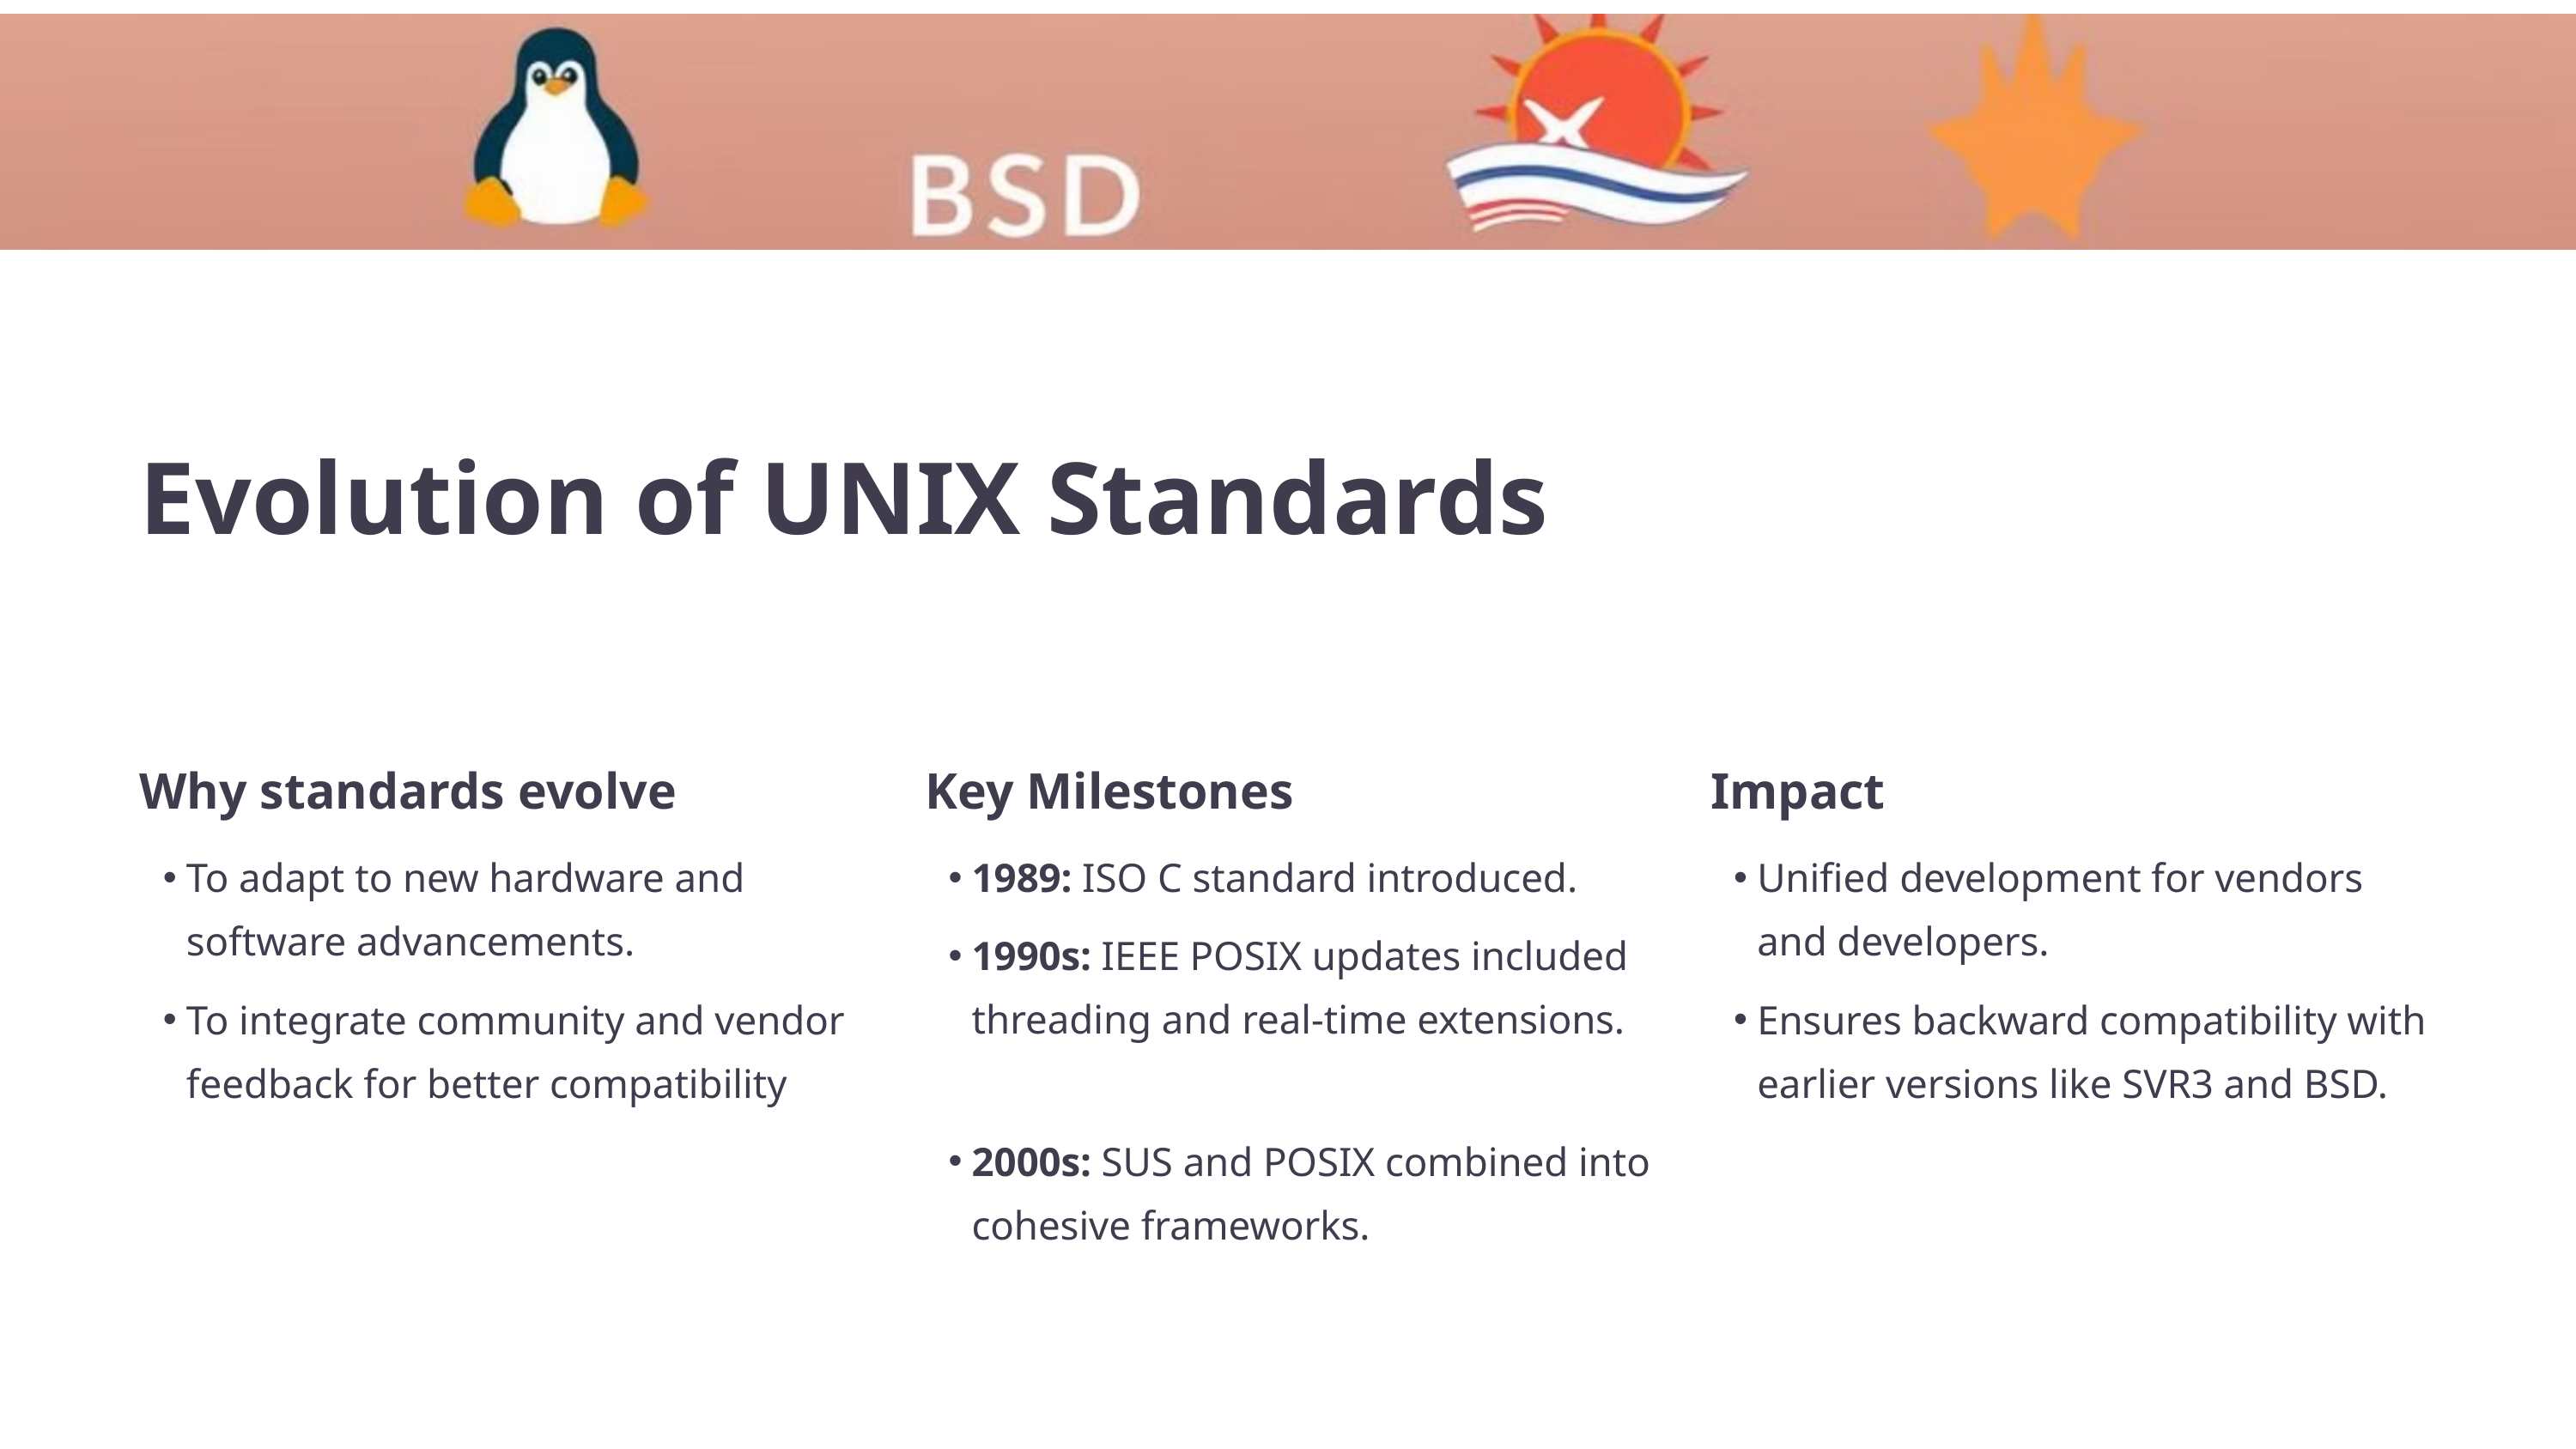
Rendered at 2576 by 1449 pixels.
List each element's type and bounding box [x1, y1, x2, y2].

text_box [0, 0, 2576, 1449]
